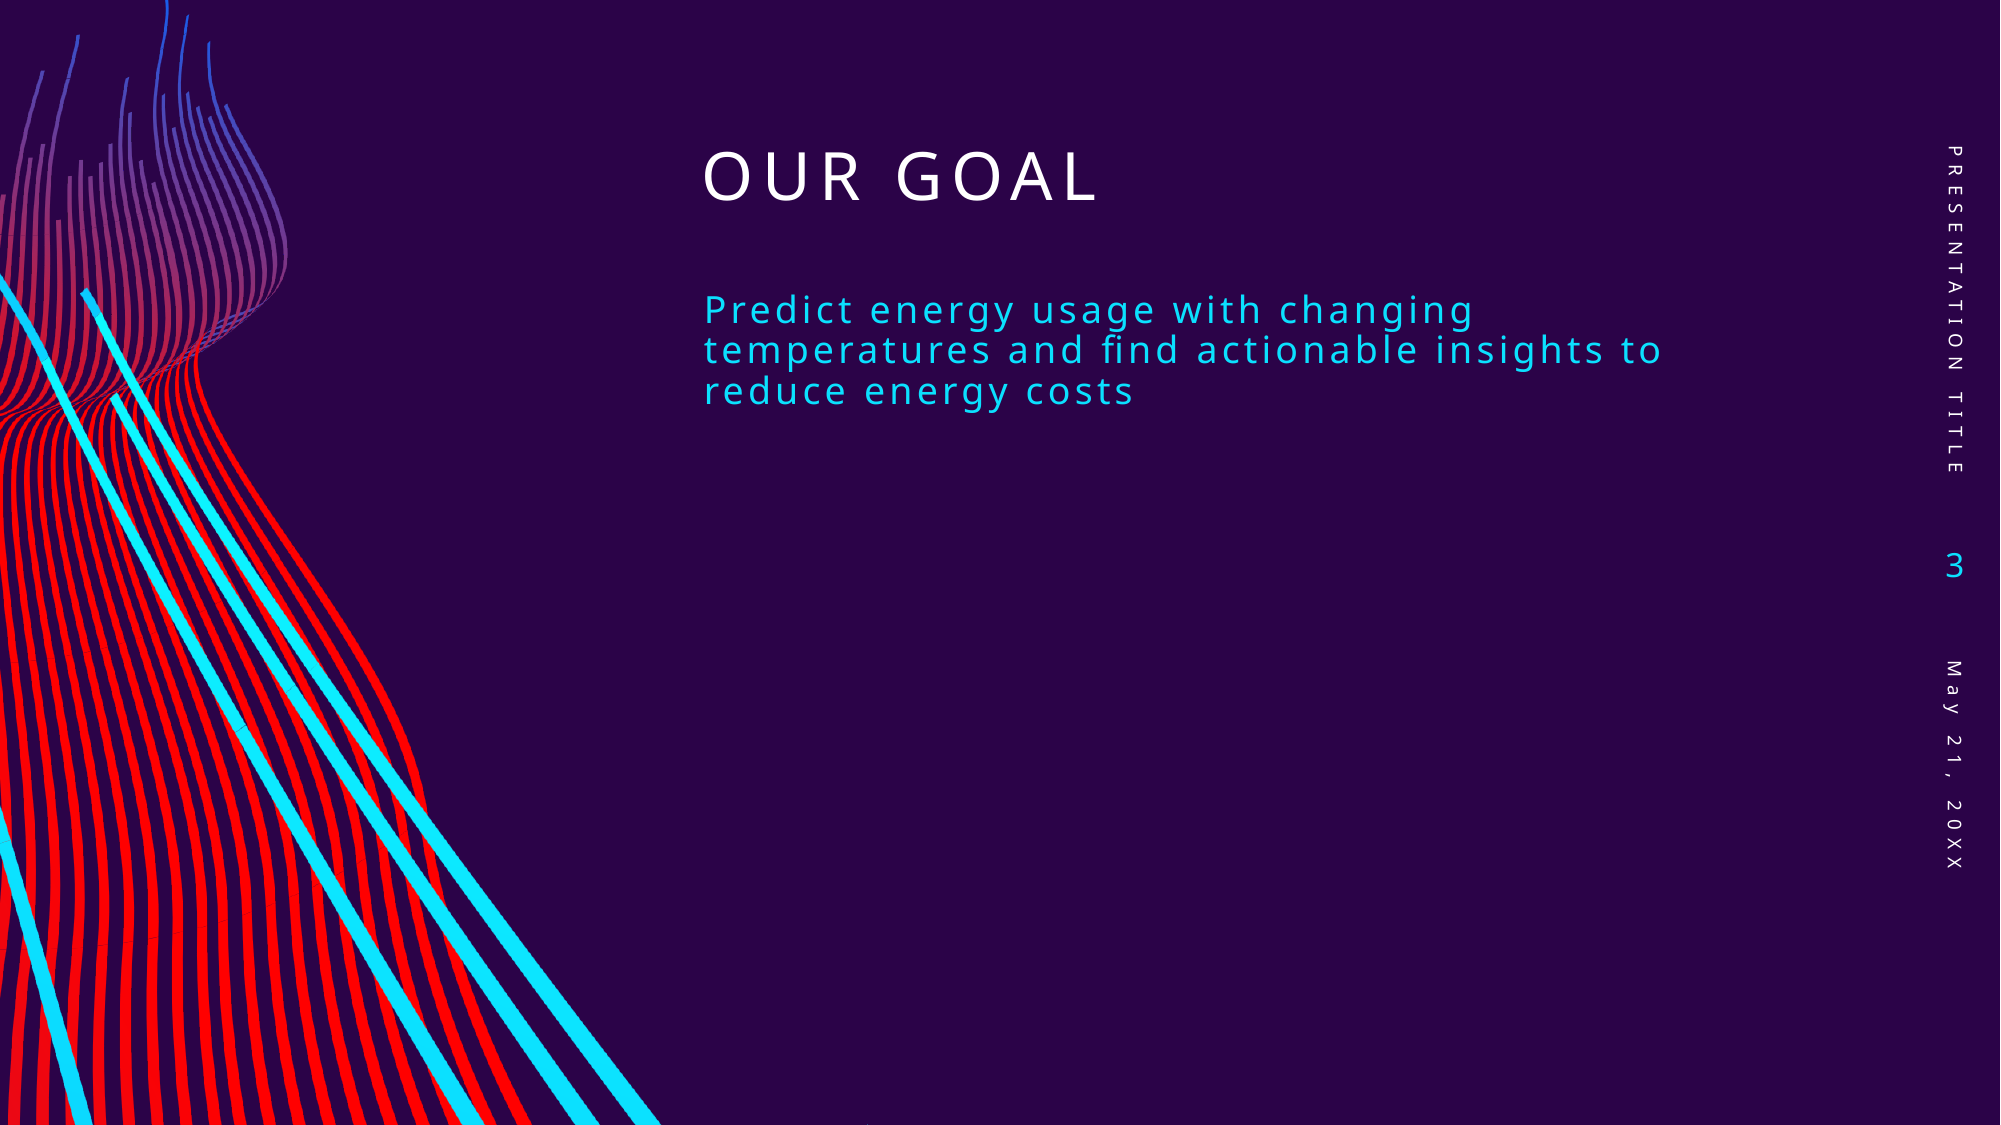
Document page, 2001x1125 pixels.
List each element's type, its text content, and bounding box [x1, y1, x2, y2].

picture [0, 0, 2000, 1125]
list Predict energy usage with changing temperatures and find actionable insights to reduce energy costs [688, 283, 1698, 658]
slide_number 3 [1889, 519, 1980, 615]
footer PRESENTATION TITLE [1926, 33, 1987, 489]
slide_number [1925, 645, 1986, 1080]
title Our Goal [686, 136, 1494, 246]
